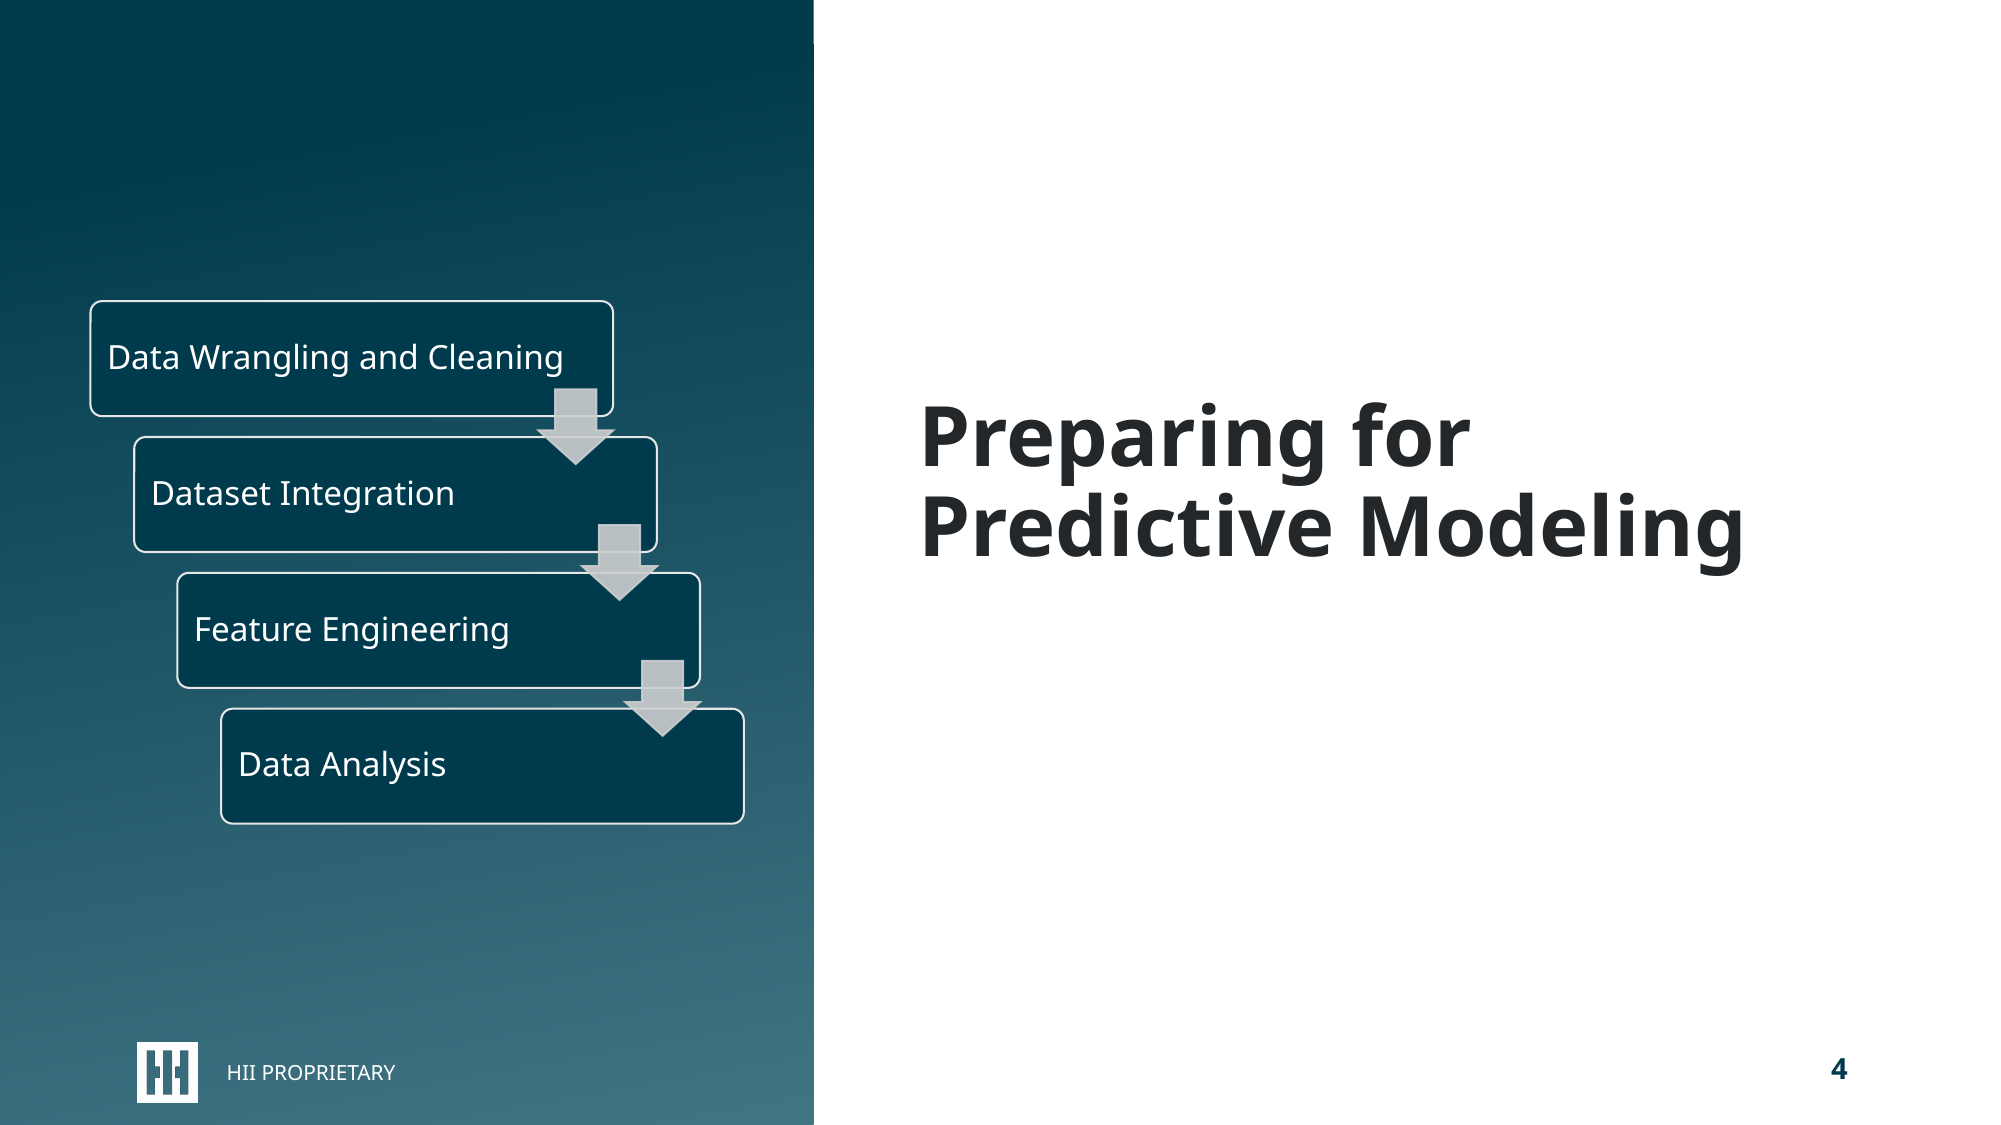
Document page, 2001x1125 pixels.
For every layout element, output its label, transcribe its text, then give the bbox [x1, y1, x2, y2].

slide_number 4 [1725, 1042, 1863, 1103]
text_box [90, 301, 744, 824]
title Preparing for Predictive Modeling [903, 234, 1863, 583]
picture [137, 1042, 198, 1103]
